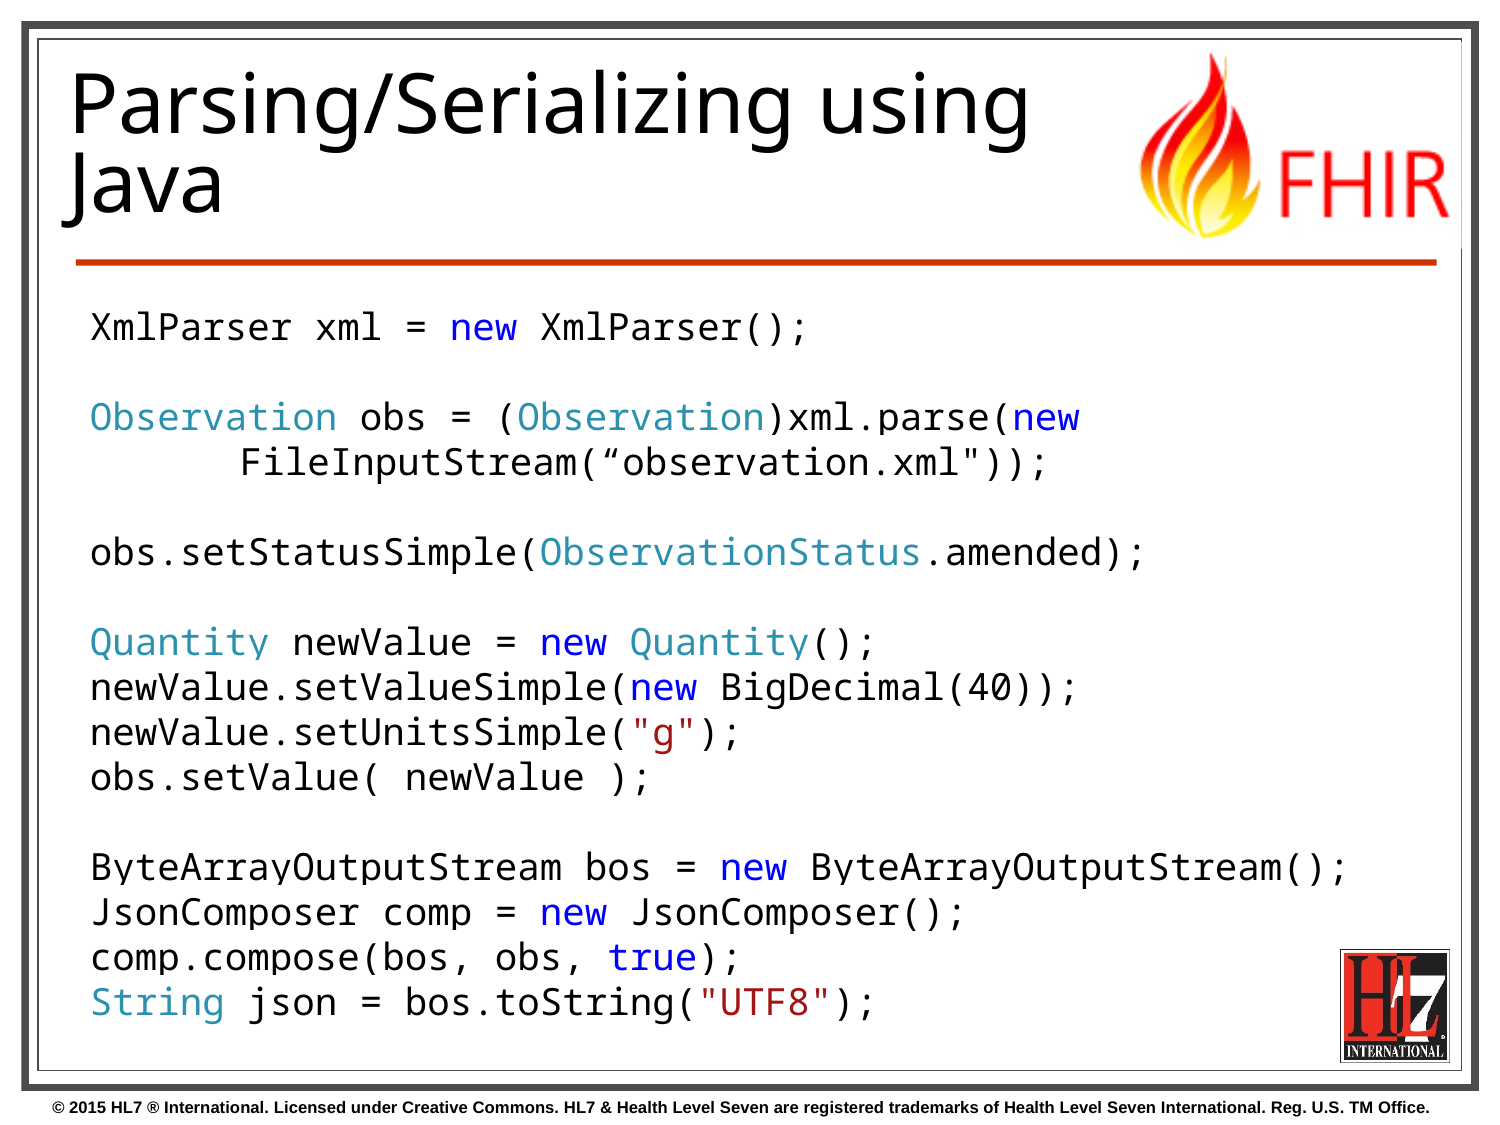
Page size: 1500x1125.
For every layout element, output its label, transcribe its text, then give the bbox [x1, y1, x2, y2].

picture [1128, 42, 1462, 249]
text_box XmlParser xml = new XmlParser(); Observation obs = (Observation)xml.parse(new FileInputStream(“observation.xml")); obs.setStatusSimple(ObservationStatus.amended); Quantity newValue = new Quantity(); newValue.setValueSimple(new BigDecimal(40)); newValue.setUnitsSimple("g"); obs.setValue( newValue ); ByteArrayOutputStream bos = new ByteArrayOutputStream(); JsonComposer comp = new JsonComposer(); comp.compose(bos, obs, true); String json = bos.toString("UTF8"); [74, 295, 1425, 1030]
title Parsing/Serializing using Java [53, 54, 1128, 244]
picture [1340, 949, 1450, 1063]
